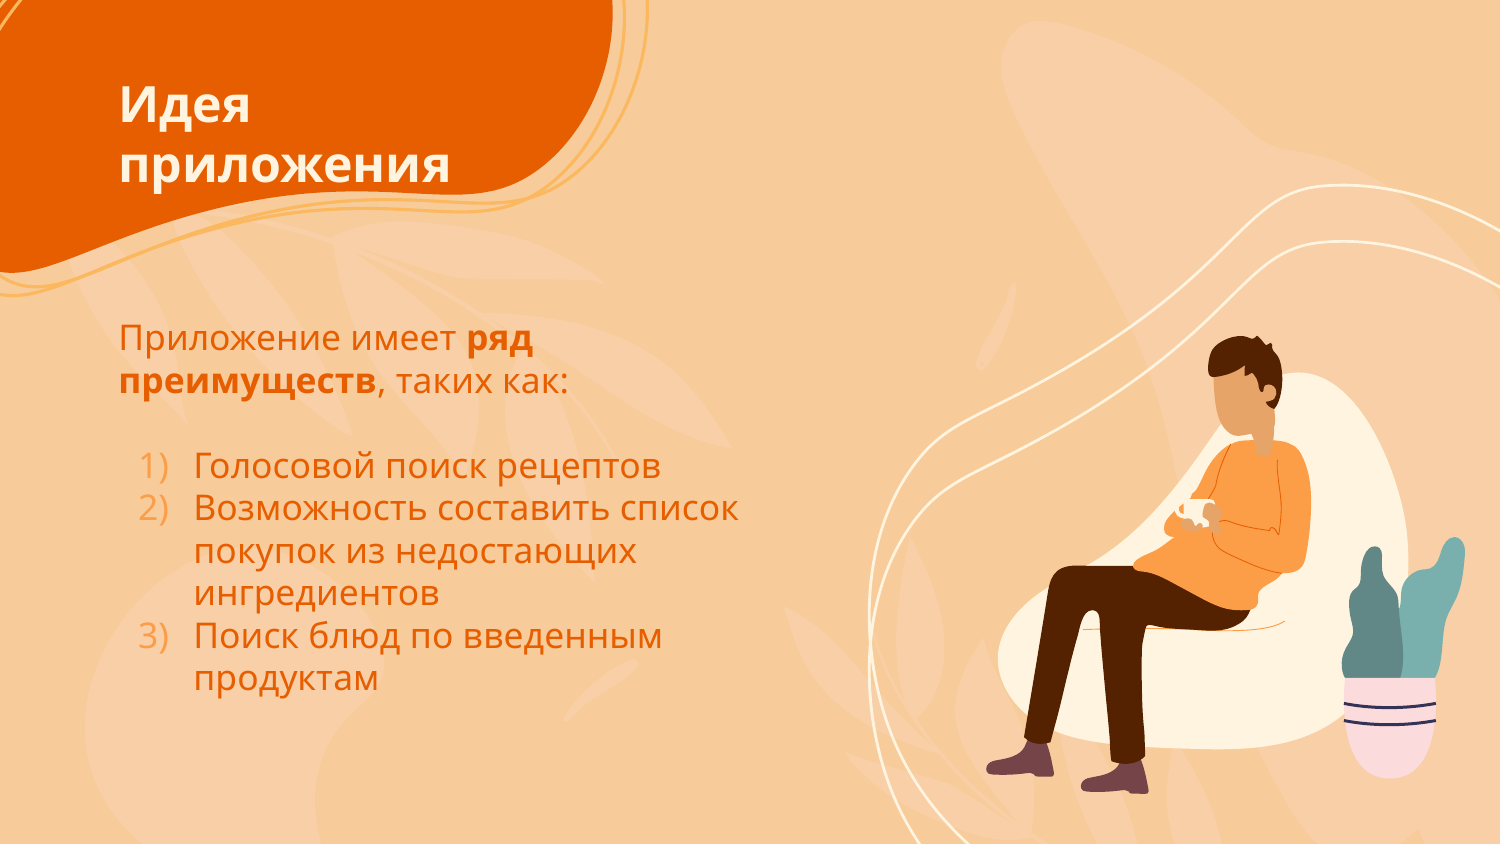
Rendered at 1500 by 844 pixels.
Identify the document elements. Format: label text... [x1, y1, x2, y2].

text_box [985, 335, 1466, 795]
title Идея приложения [103, 57, 603, 123]
subtitle Приложение имеет ряд преимуществ, таких как: Голосовой поиск рецептов Возможность составить список покупок из недостающих ингредиентов Поиск блюд по введенным продуктам [103, 300, 816, 746]
